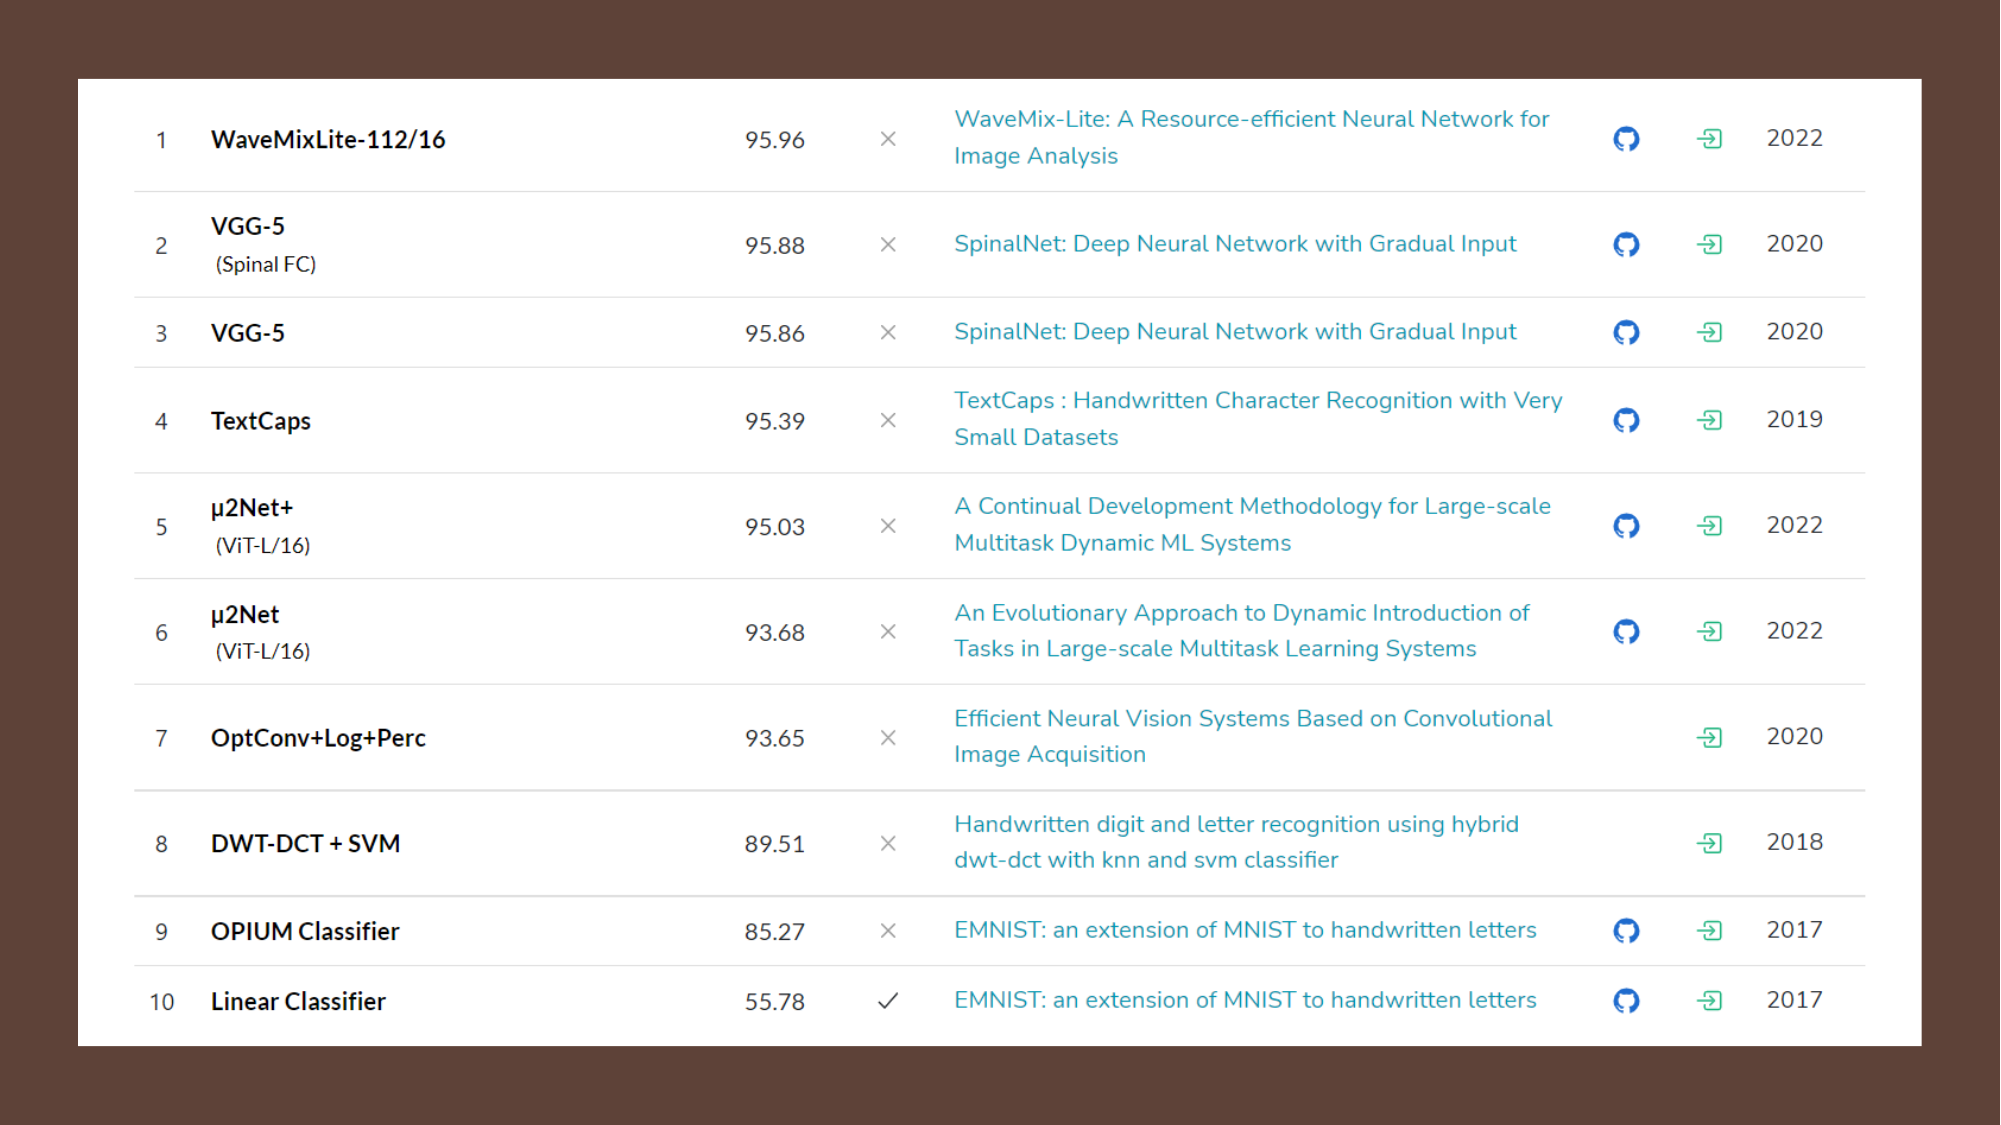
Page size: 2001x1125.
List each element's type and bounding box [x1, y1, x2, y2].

text_box [0, 0, 2000, 1125]
list [133, 96, 1867, 1028]
text_box [77, 77, 1923, 1048]
